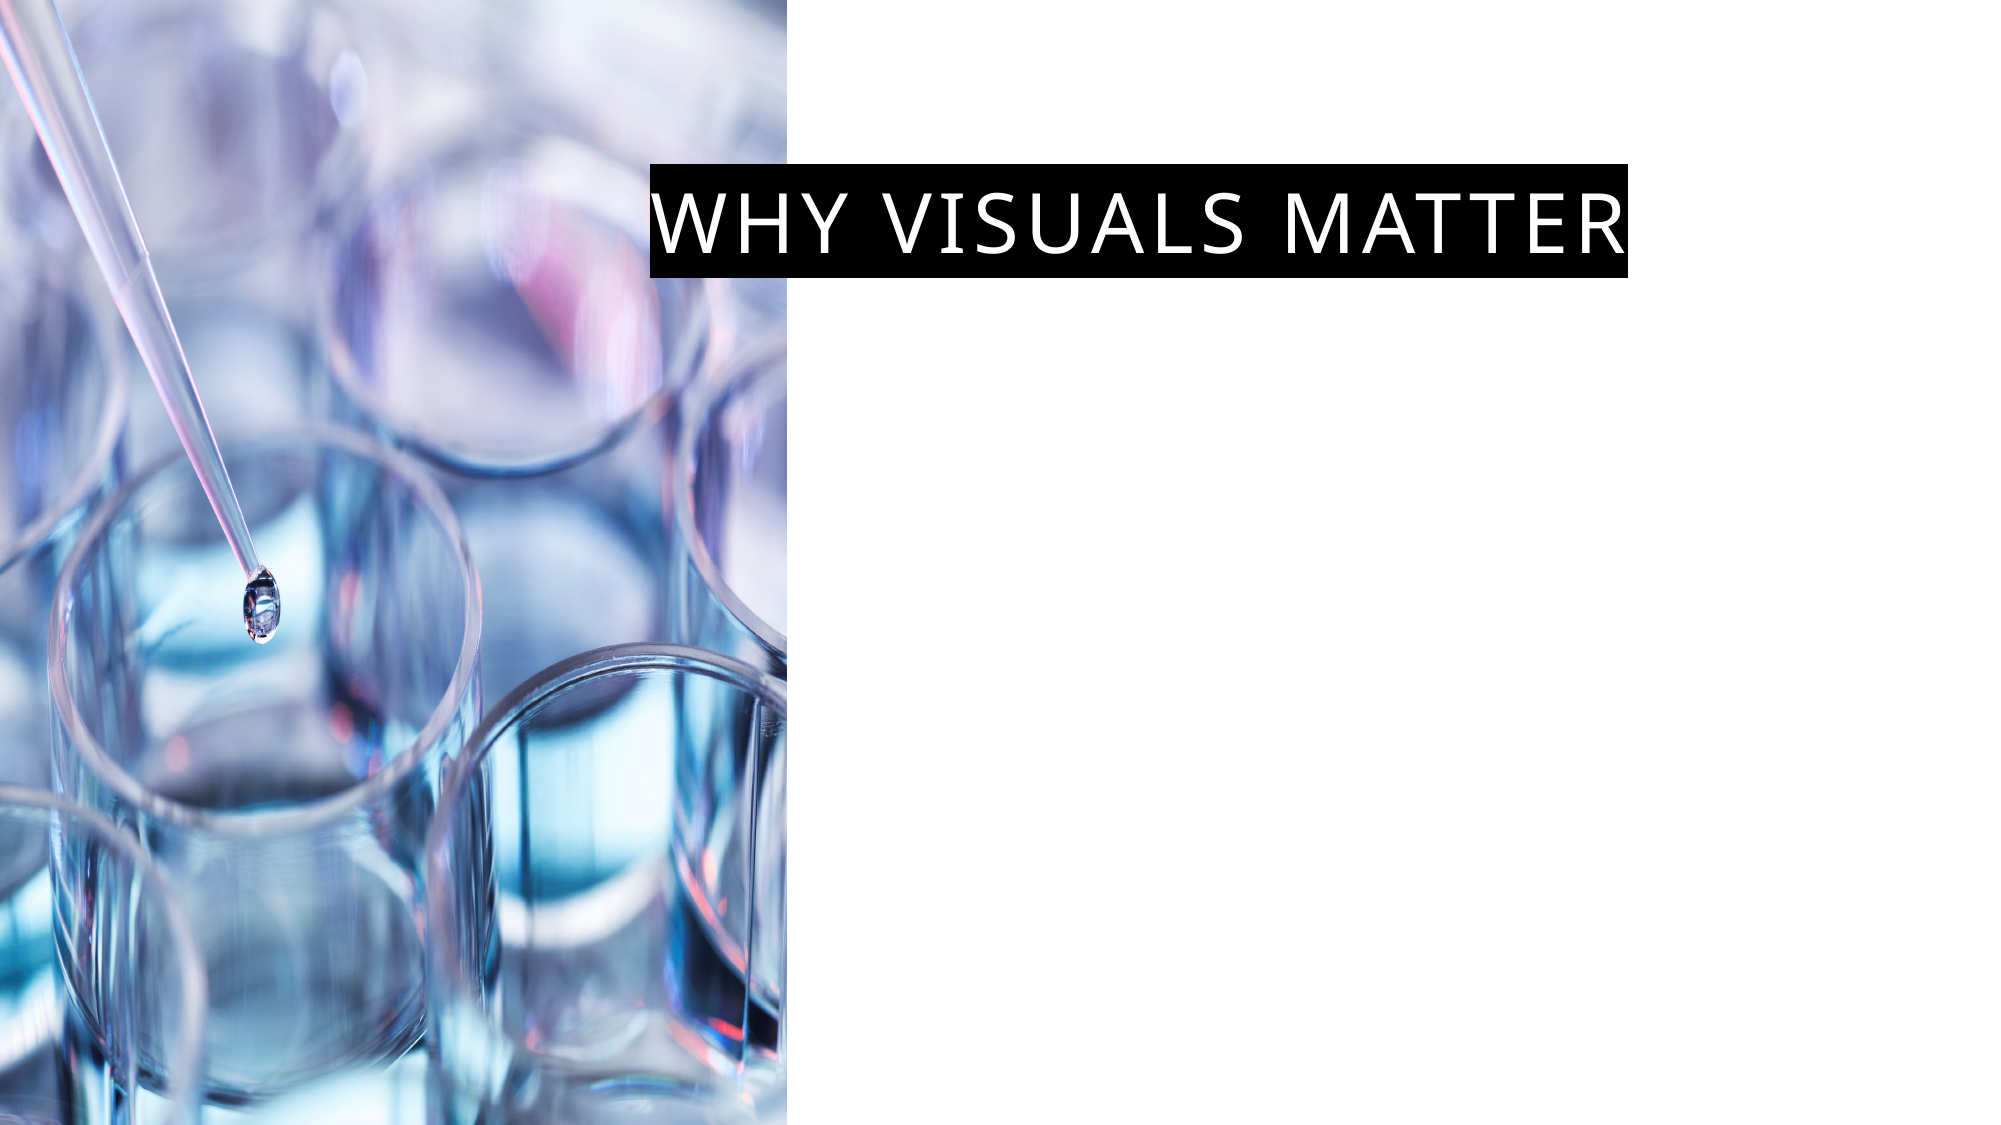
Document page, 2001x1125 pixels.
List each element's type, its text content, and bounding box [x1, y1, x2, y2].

picture [0, 0, 787, 1125]
title Why visuals matter [787, 90, 1905, 278]
